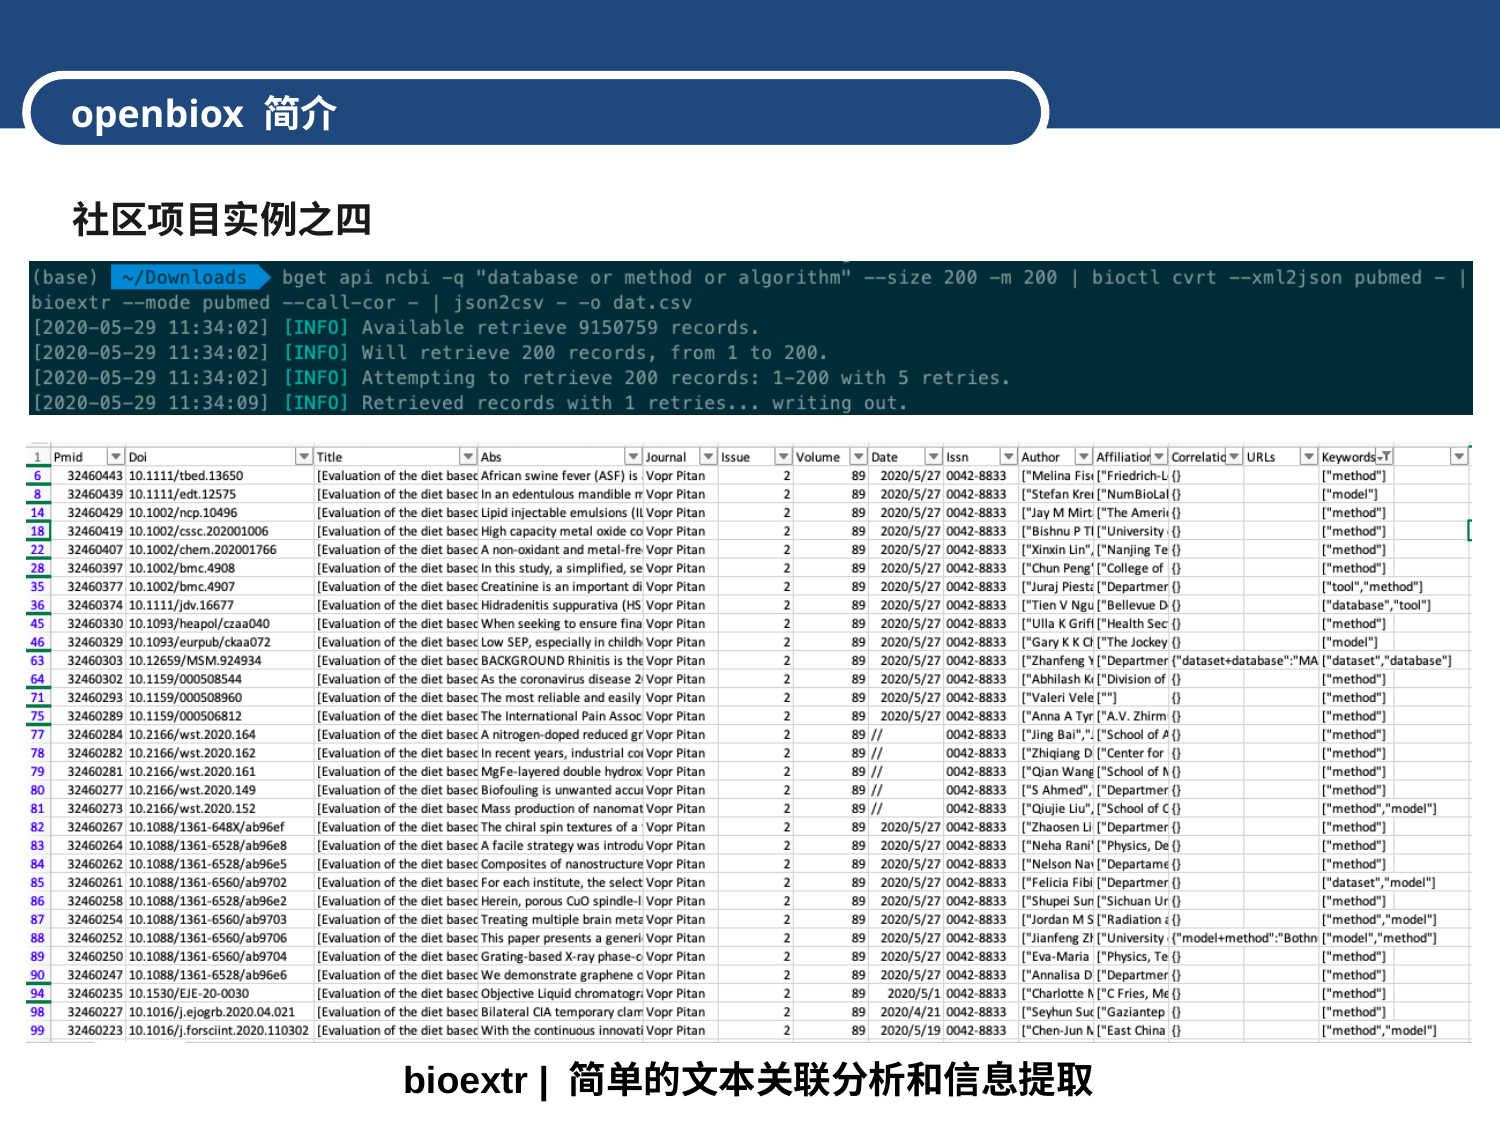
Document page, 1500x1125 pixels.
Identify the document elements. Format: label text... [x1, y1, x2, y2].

picture [672, 299, 679, 309]
picture [432, 320, 440, 333]
picture [432, 400, 440, 409]
picture [969, 370, 976, 384]
picture [820, 270, 839, 283]
picture [365, 274, 372, 283]
picture [103, 299, 110, 308]
picture [775, 371, 782, 384]
picture [388, 299, 395, 308]
picture [342, 319, 346, 336]
picture [307, 274, 315, 284]
picture [147, 396, 155, 409]
picture [843, 399, 851, 412]
picture [694, 349, 702, 359]
picture [362, 346, 373, 358]
picture [295, 320, 315, 333]
picture [809, 396, 815, 409]
picture [673, 324, 680, 333]
picture [546, 346, 554, 359]
picture [684, 349, 692, 358]
picture [261, 295, 269, 308]
picture [399, 345, 406, 359]
text_box [24, 72, 1048, 152]
picture [958, 374, 966, 384]
picture [342, 295, 349, 308]
text_box 社区项目实例之四 [57, 165, 388, 249]
picture [375, 371, 382, 384]
picture [1367, 274, 1375, 284]
picture [386, 274, 394, 283]
picture [763, 349, 771, 359]
picture [1356, 274, 1364, 287]
picture [375, 324, 383, 333]
picture [489, 270, 497, 283]
picture [182, 396, 189, 409]
picture [287, 344, 291, 361]
picture [649, 321, 657, 334]
picture [1139, 271, 1146, 283]
picture [546, 324, 554, 333]
picture [364, 396, 373, 409]
picture [170, 295, 178, 309]
picture [525, 399, 532, 409]
picture [158, 299, 166, 309]
picture [741, 374, 747, 384]
picture [1116, 274, 1125, 283]
picture [1152, 269, 1158, 283]
picture [410, 320, 417, 333]
picture [67, 320, 75, 333]
picture [295, 345, 315, 359]
picture [500, 349, 509, 359]
picture [287, 394, 291, 411]
picture [512, 271, 519, 283]
picture [626, 299, 634, 308]
picture [455, 274, 463, 287]
picture [1025, 270, 1033, 283]
picture [181, 371, 189, 384]
picture [204, 345, 223, 359]
picture [284, 270, 292, 284]
picture [524, 299, 530, 309]
picture [626, 321, 634, 333]
text_box bioextr | 简单的文本关联分析和信息提取 [388, 1052, 1109, 1109]
picture [637, 296, 644, 308]
picture [546, 274, 554, 283]
picture [501, 399, 509, 409]
picture [455, 374, 463, 384]
picture [568, 400, 578, 409]
picture [683, 324, 691, 334]
picture [787, 399, 794, 409]
picture [342, 369, 346, 386]
picture [1311, 274, 1317, 283]
picture [650, 399, 657, 409]
picture [443, 346, 450, 359]
picture [56, 345, 64, 359]
picture [363, 321, 372, 333]
picture [78, 321, 87, 333]
picture [798, 399, 805, 409]
picture [328, 395, 338, 410]
picture [422, 270, 428, 283]
picture [740, 274, 748, 283]
picture [1106, 270, 1113, 283]
picture [445, 320, 451, 333]
picture [1379, 270, 1398, 283]
picture [546, 371, 553, 384]
picture [147, 371, 155, 384]
picture [523, 274, 531, 284]
picture [1185, 274, 1193, 283]
picture [170, 321, 177, 333]
picture [287, 369, 291, 386]
picture [1048, 270, 1056, 283]
picture [79, 299, 86, 308]
picture [501, 295, 508, 308]
text_box openbiox 简介 [56, 82, 920, 143]
picture [295, 370, 315, 384]
picture [227, 295, 246, 308]
picture [1094, 270, 1102, 284]
picture [363, 371, 372, 384]
picture [911, 274, 919, 283]
picture [443, 399, 452, 410]
picture [489, 299, 497, 308]
picture [479, 324, 486, 333]
picture [262, 369, 266, 386]
picture [922, 274, 931, 284]
picture [318, 320, 338, 334]
picture [626, 345, 634, 359]
picture [467, 349, 474, 359]
picture [774, 274, 782, 284]
picture [717, 399, 724, 409]
picture [580, 349, 588, 359]
picture [946, 371, 952, 384]
picture [525, 374, 532, 383]
picture [67, 299, 75, 309]
picture [1208, 271, 1215, 283]
picture [535, 346, 543, 359]
picture [44, 345, 52, 359]
picture [729, 320, 736, 334]
picture [410, 399, 417, 409]
picture [500, 274, 509, 283]
picture [456, 349, 463, 358]
picture [170, 396, 178, 409]
picture [592, 321, 599, 333]
picture [694, 324, 702, 334]
picture [581, 395, 588, 409]
picture [821, 399, 828, 409]
picture [625, 274, 634, 283]
picture [694, 374, 702, 384]
picture [1253, 274, 1261, 283]
picture [432, 349, 440, 359]
picture [238, 321, 246, 333]
picture [67, 370, 74, 384]
picture [570, 370, 577, 384]
picture [387, 396, 394, 409]
picture [204, 395, 223, 409]
picture [523, 345, 530, 359]
picture [798, 270, 805, 283]
picture [752, 346, 758, 359]
picture [501, 321, 508, 333]
picture [238, 396, 246, 409]
picture [399, 324, 405, 333]
picture [889, 396, 895, 409]
picture [455, 295, 460, 313]
picture [1037, 271, 1045, 283]
picture [181, 346, 189, 359]
picture [592, 349, 600, 359]
picture [797, 370, 804, 384]
picture [78, 274, 87, 284]
picture [113, 321, 121, 334]
picture [78, 371, 98, 384]
picture [729, 346, 736, 359]
picture [558, 274, 565, 284]
picture [968, 270, 976, 283]
picture [991, 374, 998, 384]
picture [729, 371, 736, 384]
picture [740, 324, 747, 334]
picture [26, 441, 1472, 1043]
picture [797, 346, 805, 359]
picture [421, 324, 429, 334]
picture [352, 274, 360, 287]
picture [786, 345, 793, 359]
picture [695, 395, 702, 409]
picture [603, 396, 611, 409]
picture [455, 324, 463, 334]
picture [92, 269, 96, 285]
picture [683, 374, 691, 384]
picture [660, 270, 668, 283]
picture [1413, 270, 1421, 283]
picture [467, 299, 473, 309]
picture [580, 374, 588, 384]
picture [136, 371, 143, 384]
picture [945, 270, 953, 283]
picture [478, 349, 486, 359]
picture [46, 295, 52, 308]
picture [455, 395, 463, 409]
picture [204, 299, 212, 312]
picture [980, 374, 988, 384]
picture [250, 345, 257, 354]
picture [170, 346, 177, 359]
picture [592, 299, 600, 309]
picture [250, 320, 257, 333]
picture [808, 345, 817, 359]
picture [831, 399, 839, 409]
picture [386, 324, 395, 334]
picture [706, 324, 714, 333]
picture [318, 271, 325, 283]
picture [56, 320, 64, 333]
picture [649, 371, 657, 384]
picture [101, 321, 109, 333]
picture [113, 346, 121, 360]
picture [877, 400, 885, 409]
picture [900, 371, 908, 384]
picture [295, 274, 303, 287]
picture [421, 399, 429, 409]
picture [524, 320, 531, 333]
picture [535, 324, 543, 334]
picture [592, 274, 600, 283]
picture [387, 371, 393, 384]
picture [262, 344, 266, 361]
picture [136, 320, 143, 333]
picture [1001, 274, 1011, 283]
picture [615, 295, 623, 309]
picture [44, 396, 52, 409]
picture [660, 299, 668, 309]
picture [67, 395, 75, 409]
picture [753, 269, 759, 283]
picture [773, 400, 782, 409]
picture [763, 274, 771, 288]
picture [1128, 274, 1136, 283]
picture [512, 399, 520, 409]
picture [808, 371, 817, 384]
picture [318, 299, 326, 308]
picture [603, 349, 611, 359]
picture [489, 349, 497, 358]
picture [718, 374, 726, 384]
text_box [0, 0, 1500, 131]
picture [181, 321, 189, 333]
picture [660, 399, 668, 409]
picture [250, 299, 258, 309]
picture [56, 371, 64, 384]
picture [888, 274, 895, 284]
picture [90, 296, 97, 308]
picture [809, 271, 815, 283]
picture [113, 371, 121, 384]
picture [90, 395, 109, 409]
picture [44, 371, 52, 384]
picture [489, 399, 497, 409]
picture [215, 299, 223, 309]
picture [238, 346, 246, 359]
picture [170, 371, 177, 384]
picture [637, 321, 645, 334]
picture [398, 374, 417, 384]
picture [56, 299, 64, 309]
picture [262, 394, 266, 411]
picture [364, 299, 371, 309]
picture [136, 345, 143, 359]
picture [341, 274, 349, 284]
picture [67, 274, 74, 284]
picture [901, 270, 908, 283]
picture [649, 271, 656, 283]
picture [432, 371, 439, 384]
picture [318, 370, 338, 384]
picture [466, 374, 474, 388]
picture [422, 349, 429, 358]
picture [479, 399, 486, 409]
picture [924, 374, 930, 383]
picture [558, 324, 566, 334]
picture [421, 374, 429, 387]
picture [1277, 269, 1284, 283]
picture [535, 299, 543, 308]
picture [535, 395, 543, 409]
picture [513, 324, 520, 333]
picture [637, 371, 645, 384]
picture [56, 274, 64, 284]
picture [603, 321, 611, 334]
picture [112, 266, 269, 288]
picture [147, 321, 155, 333]
picture [331, 295, 337, 308]
picture [673, 374, 680, 383]
picture [866, 371, 872, 384]
picture [706, 274, 714, 283]
picture [570, 349, 578, 359]
picture [592, 374, 600, 384]
picture [865, 399, 874, 410]
picture [512, 299, 520, 308]
picture [547, 399, 553, 409]
picture [637, 274, 645, 283]
picture [1264, 274, 1273, 283]
picture [1288, 277, 1295, 283]
picture [444, 370, 452, 384]
picture [136, 395, 143, 409]
picture [342, 344, 346, 361]
picture [295, 395, 315, 409]
picture [262, 319, 266, 336]
picture [535, 270, 543, 283]
picture [36, 344, 40, 361]
picture [181, 299, 189, 309]
picture [147, 346, 155, 359]
picture [615, 320, 623, 334]
picture [204, 371, 223, 384]
picture [1197, 274, 1204, 283]
picture [559, 374, 565, 383]
picture [683, 270, 691, 283]
picture [616, 349, 623, 358]
picture [44, 270, 52, 284]
picture [718, 274, 725, 283]
picture [1402, 274, 1410, 284]
picture [67, 345, 74, 359]
picture [56, 396, 64, 409]
picture [934, 374, 942, 384]
picture [135, 299, 155, 308]
picture [33, 295, 41, 308]
picture [409, 269, 417, 284]
picture [842, 375, 852, 384]
picture [489, 324, 497, 334]
picture [855, 370, 862, 384]
picture [1333, 274, 1341, 283]
picture [78, 345, 109, 359]
picture [604, 274, 611, 283]
picture [957, 271, 965, 283]
picture [706, 399, 714, 409]
picture [535, 374, 543, 384]
picture [1288, 270, 1295, 276]
picture [238, 371, 246, 384]
picture [706, 374, 714, 384]
picture [626, 396, 634, 409]
picture [820, 371, 828, 384]
picture [626, 370, 633, 384]
picture [672, 346, 679, 358]
picture [1300, 270, 1304, 288]
picture [580, 321, 588, 334]
picture [250, 371, 257, 379]
picture [44, 320, 52, 333]
picture [342, 394, 346, 411]
picture [672, 396, 678, 409]
picture [1322, 274, 1330, 283]
picture [318, 395, 326, 409]
picture [204, 321, 223, 334]
picture [375, 299, 383, 309]
picture [318, 345, 338, 359]
picture [399, 399, 406, 409]
picture [101, 371, 109, 384]
picture [250, 396, 258, 409]
picture [603, 374, 611, 384]
picture [569, 274, 577, 284]
picture [1174, 274, 1181, 284]
picture [877, 370, 885, 384]
picture [718, 324, 725, 333]
picture [398, 274, 406, 284]
picture [489, 371, 496, 384]
picture [787, 274, 794, 283]
picture [592, 396, 599, 409]
picture [672, 274, 680, 284]
picture [78, 396, 87, 409]
picture [683, 299, 691, 308]
picture [113, 396, 121, 410]
picture [287, 318, 291, 336]
picture [478, 299, 486, 309]
picture [307, 299, 314, 309]
picture [388, 345, 394, 359]
picture [375, 345, 383, 359]
picture [684, 399, 692, 409]
picture [705, 349, 714, 358]
picture [500, 374, 509, 384]
picture [375, 399, 383, 409]
